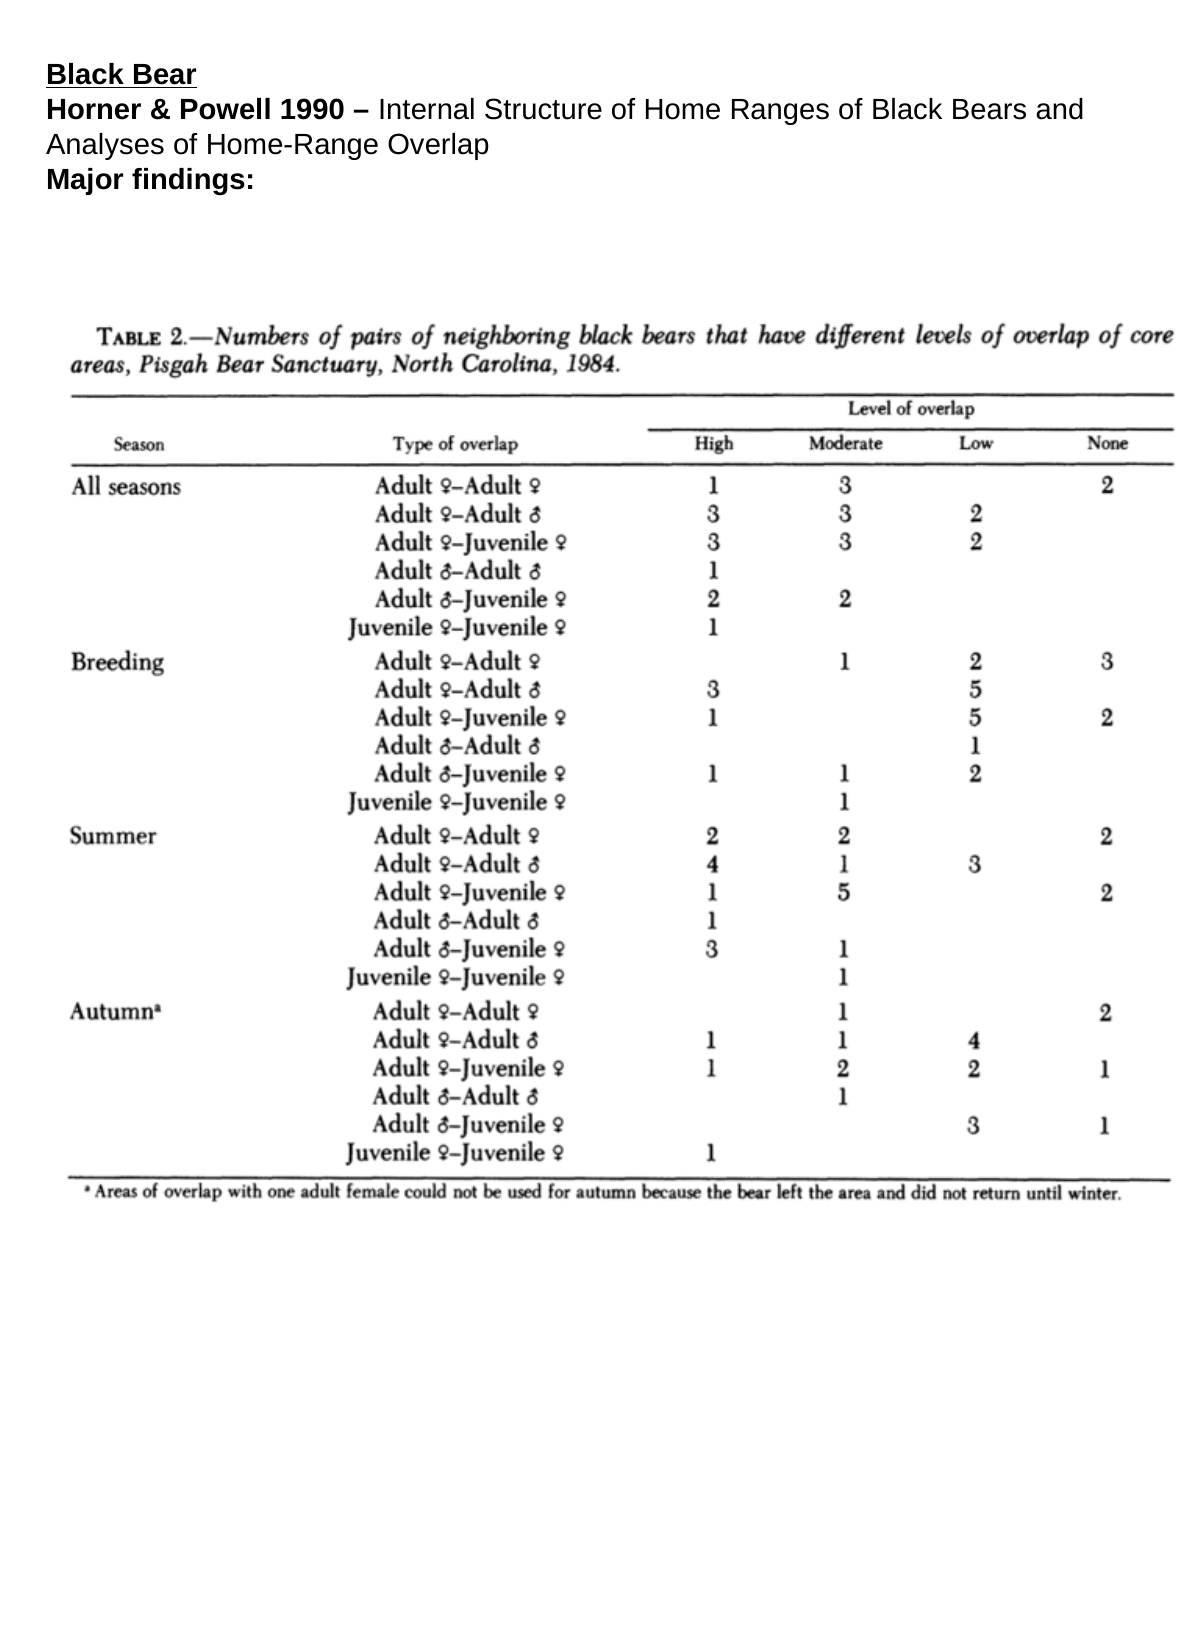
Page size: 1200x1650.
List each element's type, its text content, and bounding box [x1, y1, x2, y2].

text_box Black Bear Horner & Powell 1990 – Internal Structure of Home Ranges of Black Bears and Analyses of Home-Range Overlap Major findings: [31, 48, 1200, 203]
picture [0, 301, 1200, 1217]
